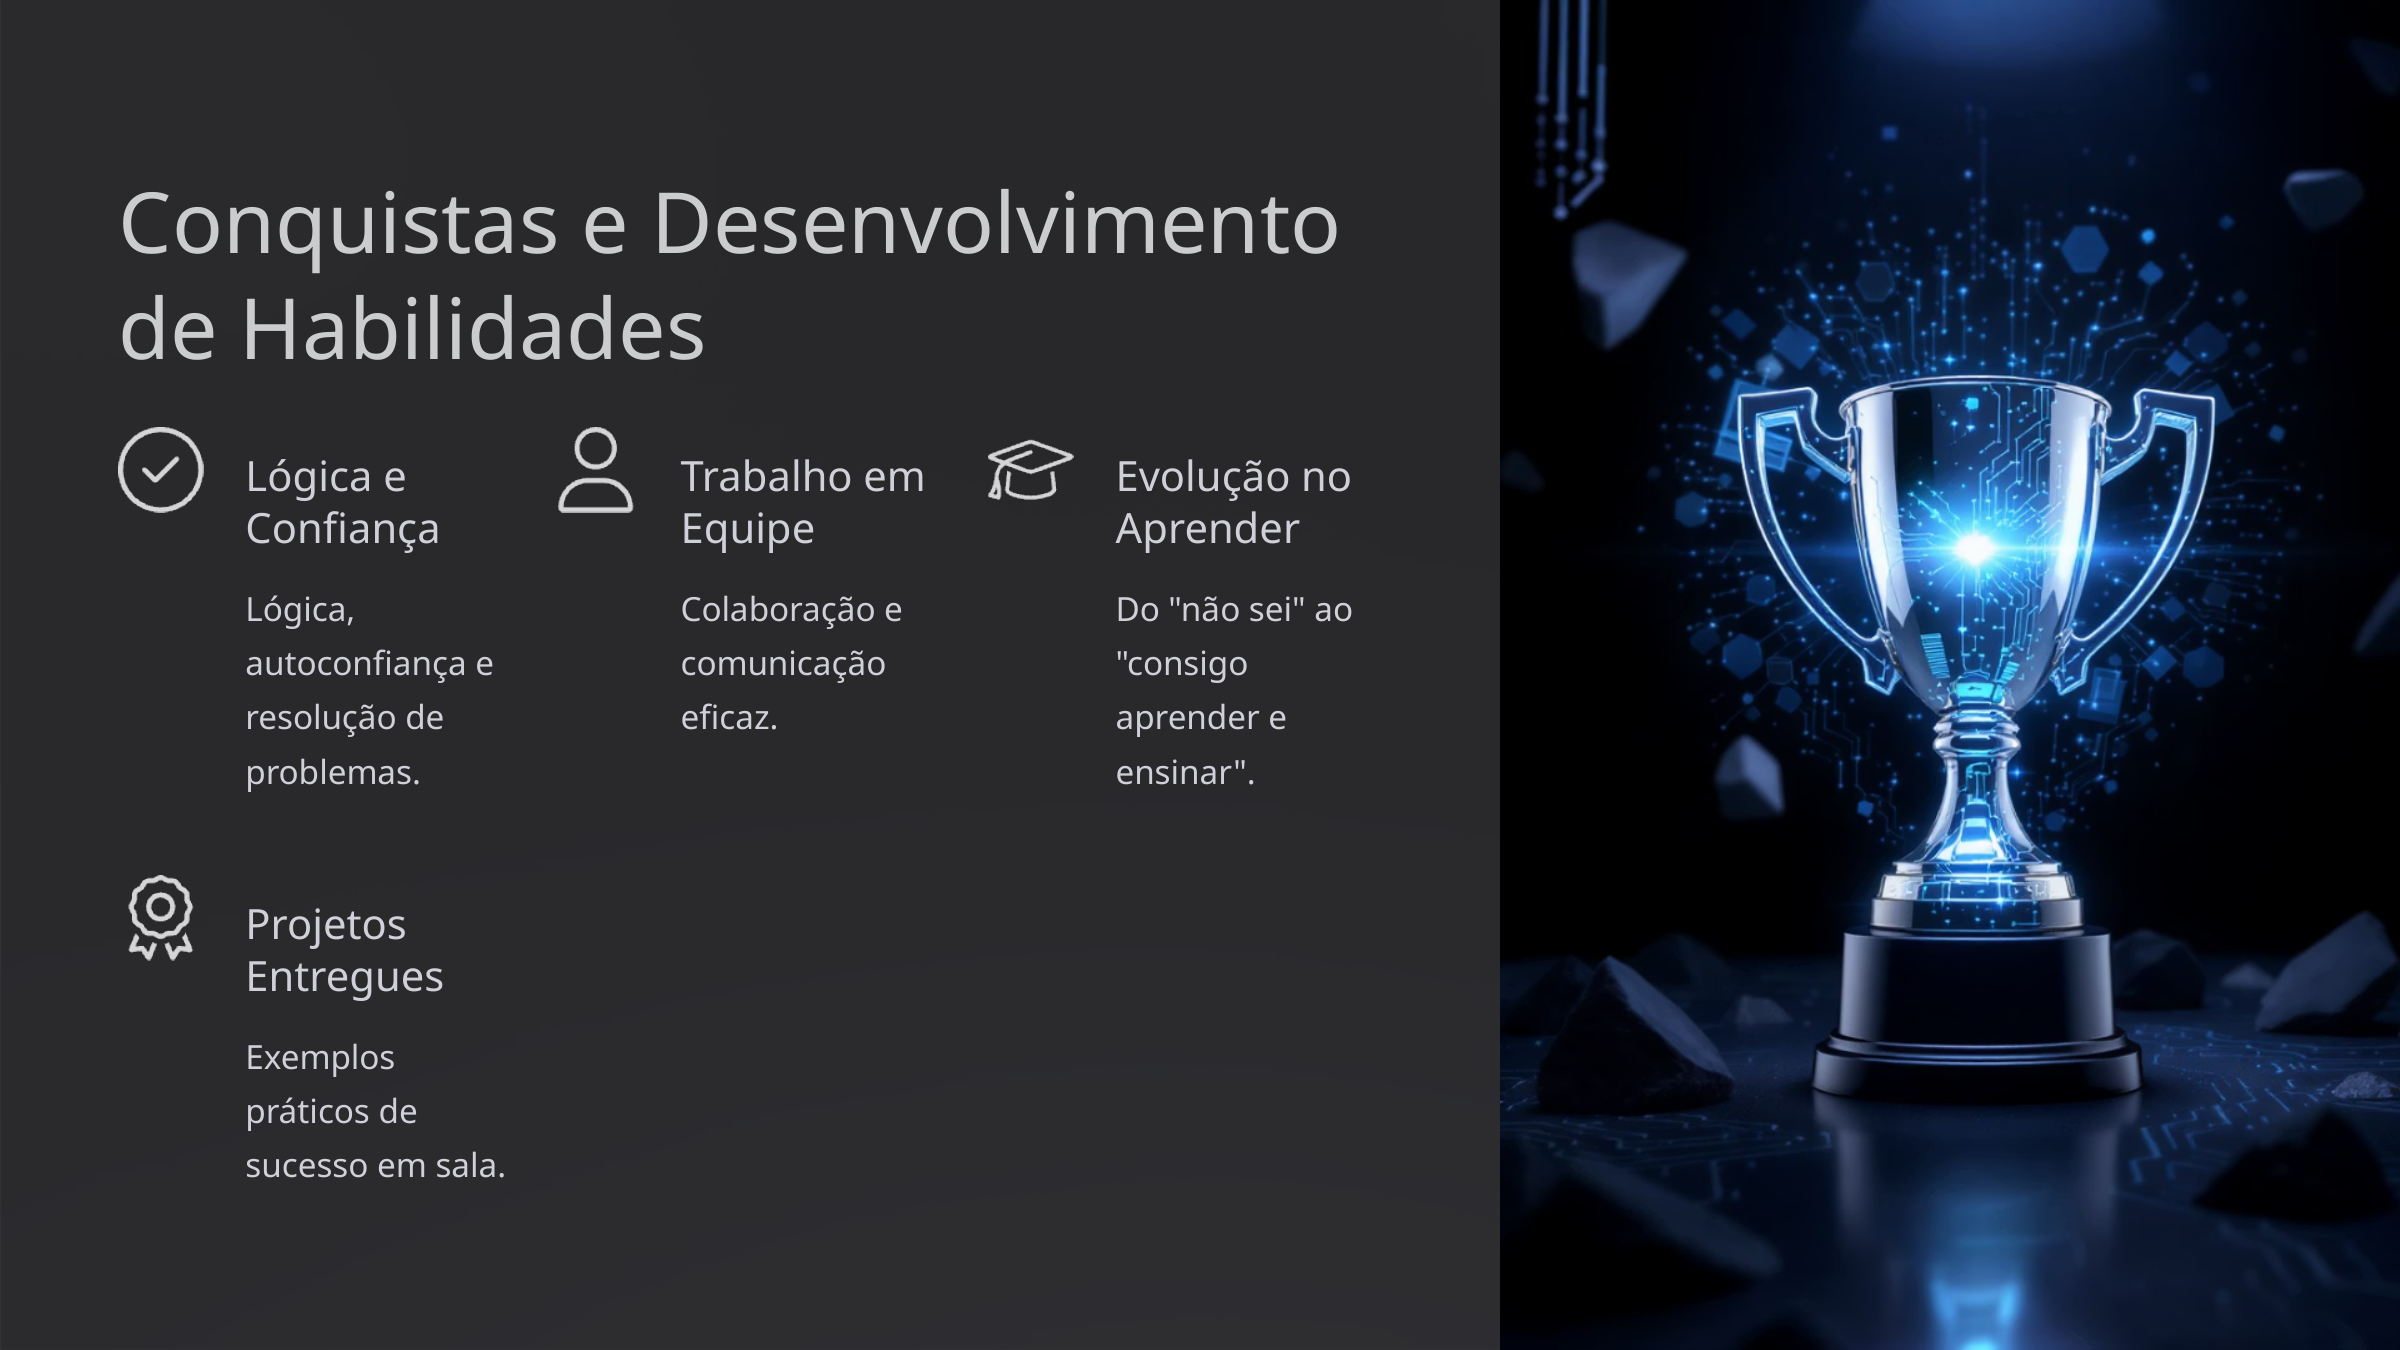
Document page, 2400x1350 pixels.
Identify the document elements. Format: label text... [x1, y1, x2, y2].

text_box Evolução no Aprender [1115, 448, 1382, 554]
text_box Projetos Entregues [245, 895, 512, 1002]
text_box Trabalho em Equipe [680, 448, 947, 554]
text_box Do "não sei" ao "consigo aprender e ensinar". [1115, 574, 1382, 791]
picture [988, 427, 1074, 513]
picture [553, 427, 639, 513]
picture [1499, 0, 2400, 1350]
text_box Lógica, autoconfiança e resolução de problemas. [245, 574, 512, 791]
picture [118, 875, 204, 961]
text_box Exemplos práticos de sucesso em sala. [245, 1021, 512, 1185]
text_box Conquistas e Desenvolvimento de Habilidades [118, 165, 1382, 378]
text_box Colaboração e comunicação eficaz. [680, 574, 947, 737]
text_box Lógica e Confiança [245, 448, 512, 554]
picture [118, 427, 204, 513]
